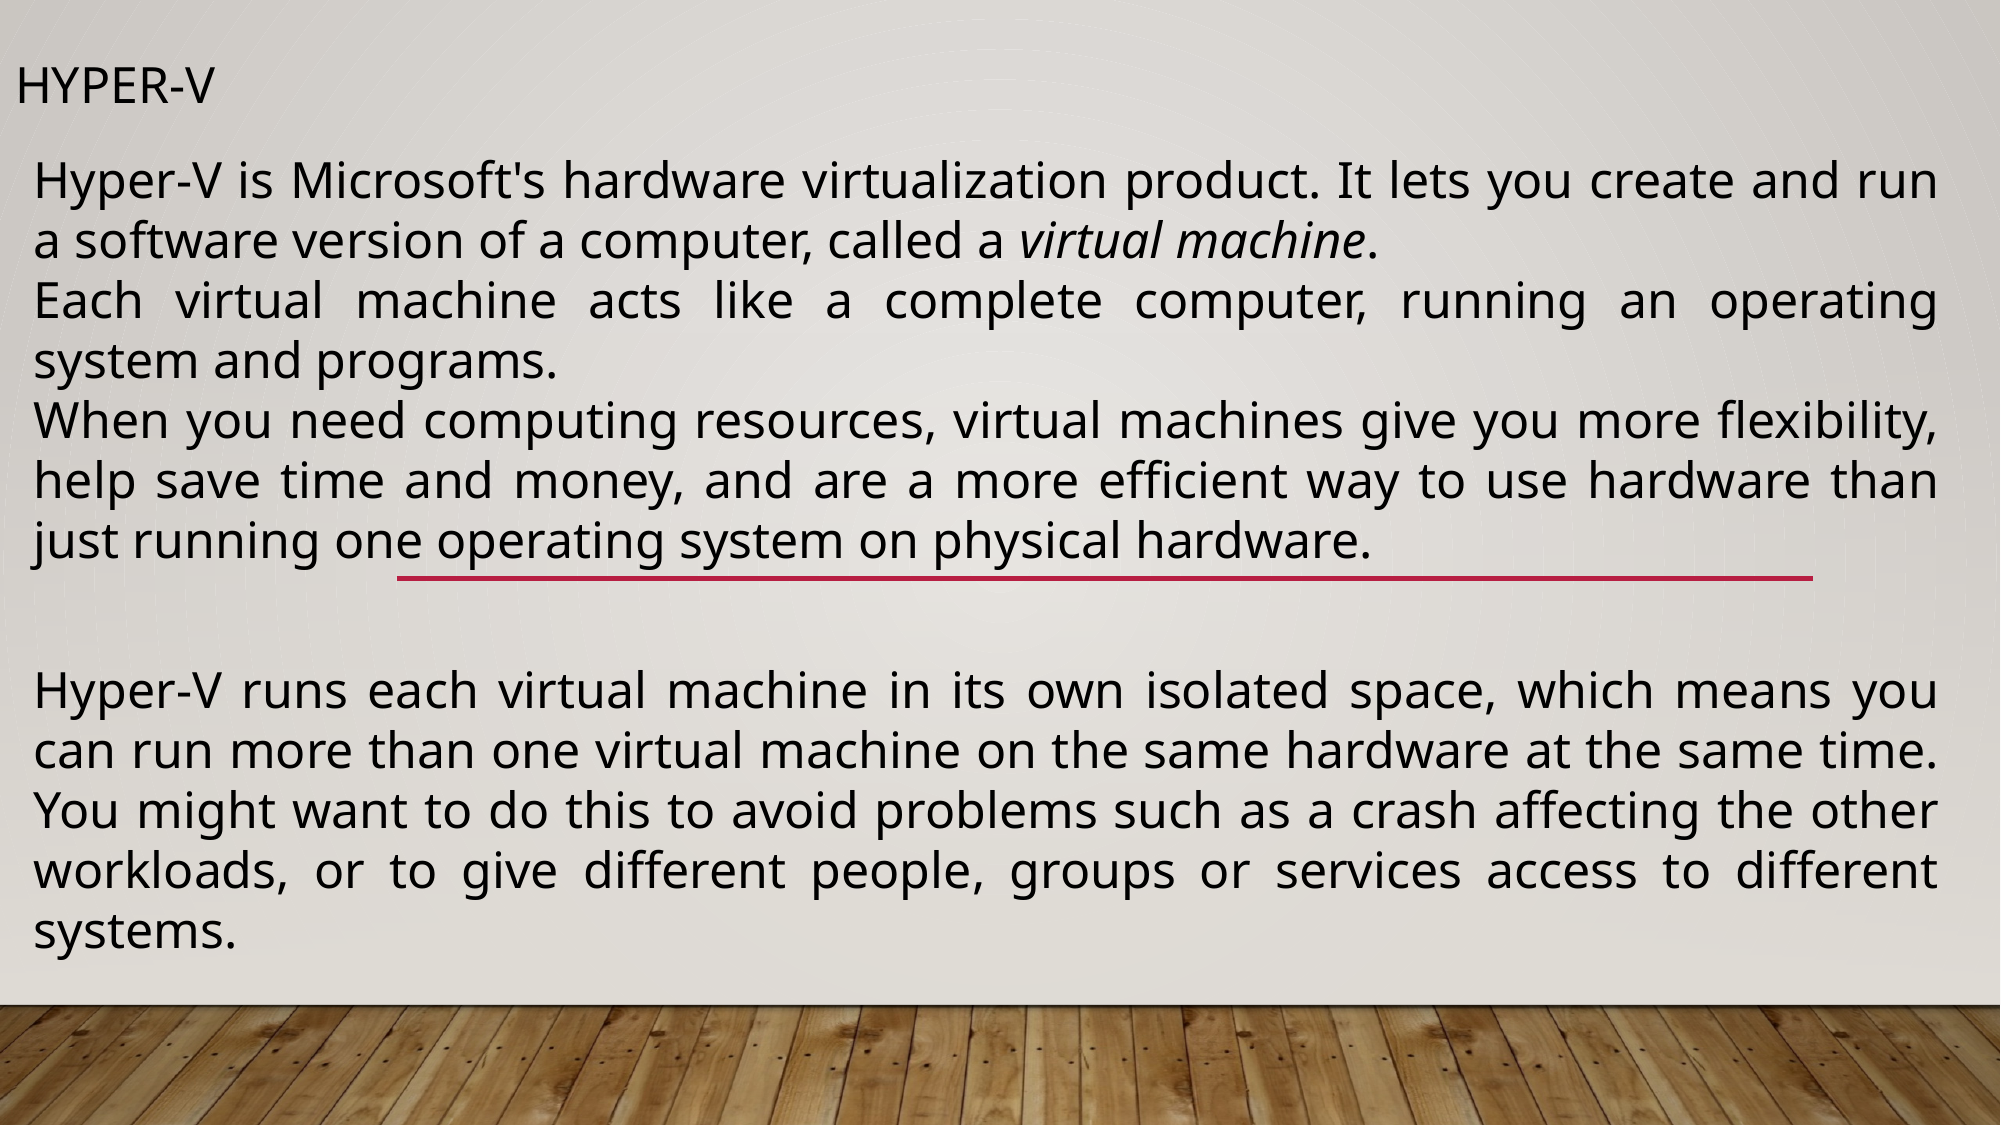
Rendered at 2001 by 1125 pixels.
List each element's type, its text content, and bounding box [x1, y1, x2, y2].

title Hyper-V [0, 0, 1975, 283]
text_box Hyper-V is Microsoft's hardware virtualization product. It lets you create and run a software version of a computer, called a virtual machine. Each virtual machine acts like a complete computer, running an operating system and programs. When you need computing resources, virtual machines give you more flexibility, help save time and money, and are a more efficient way to use hardware than just running one operating system on physical hardware. Hyper-V runs each virtual machine in its own isolated space, which means you can run more than one virtual machine on the same hardware at the same time. You might want to do this to avoid problems such as a crash affecting the other workloads, or to give different people, groups or services access to different systems. [19, 141, 1955, 967]
picture [0, 1005, 2000, 1125]
